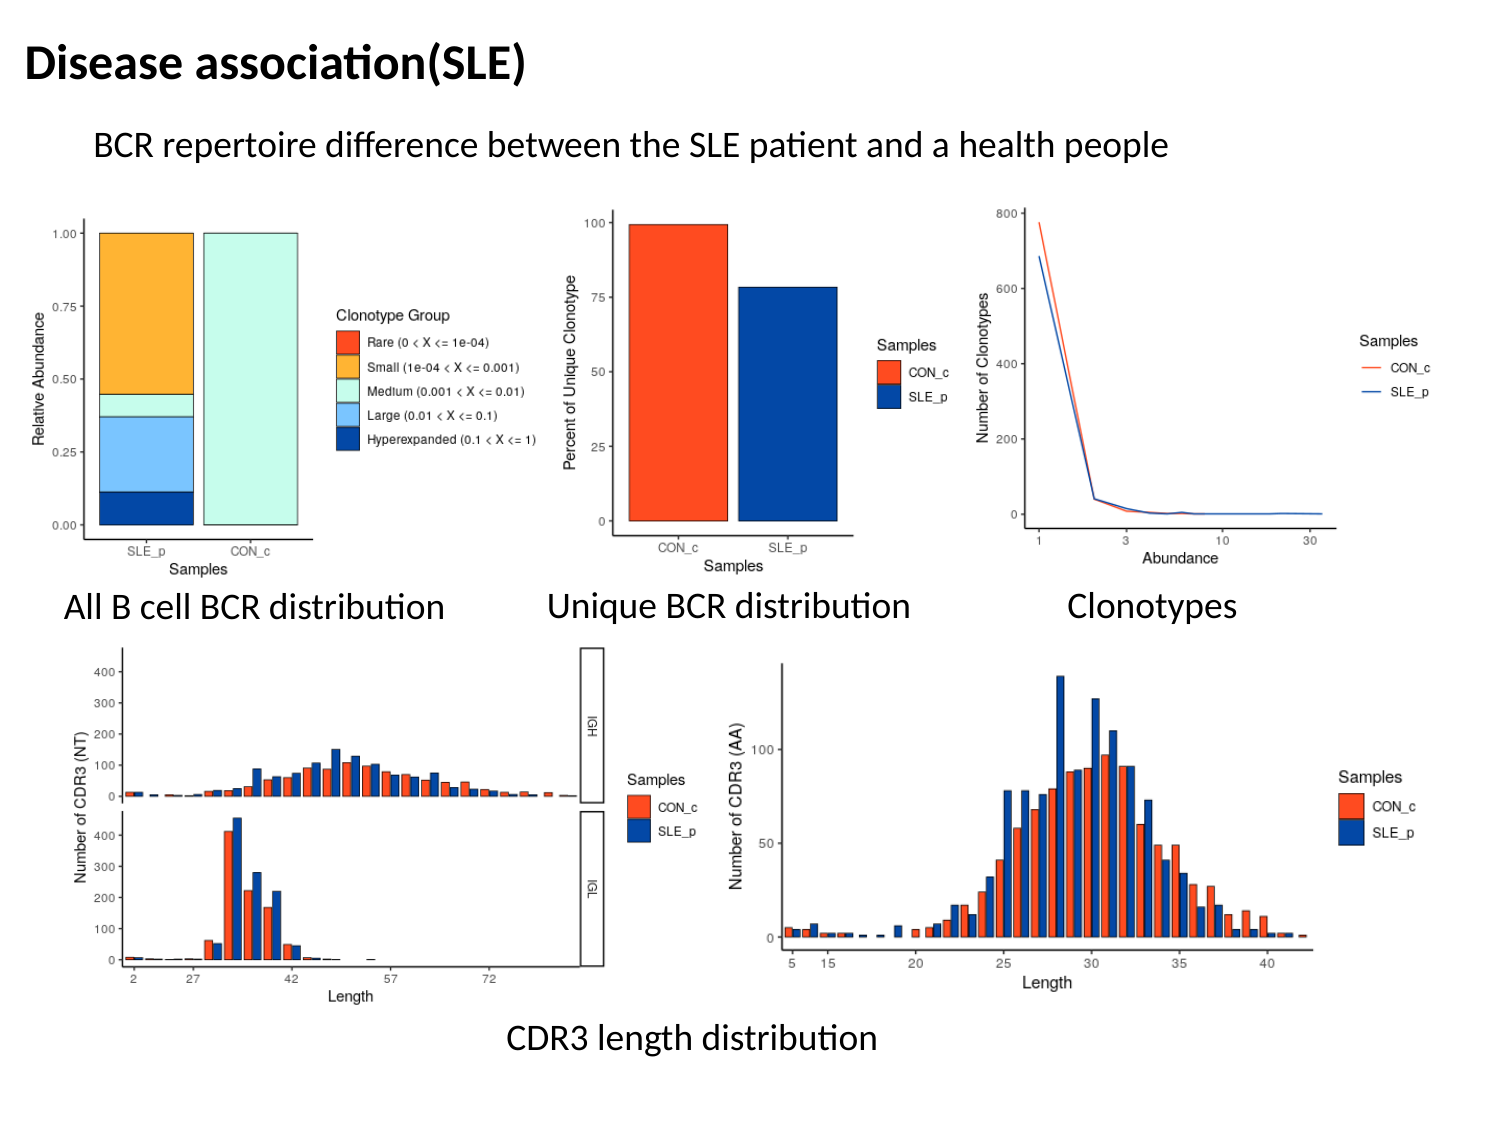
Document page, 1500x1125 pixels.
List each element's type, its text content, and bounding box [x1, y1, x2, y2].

picture [556, 202, 965, 583]
picture [969, 200, 1446, 575]
text_box BCR repertoire difference between the SLE patient and a health people [78, 112, 1229, 173]
text_box All B cell BCR distribution [48, 586, 509, 635]
picture [67, 640, 713, 1013]
picture [25, 211, 553, 586]
text_box Clonotypes [1052, 573, 1500, 634]
picture [721, 655, 1433, 1001]
text_box Unique BCR distribution [532, 573, 992, 634]
text_box CDR3 length distribution [491, 1005, 952, 1066]
text_box Disease association(SLE) [9, 28, 1457, 102]
